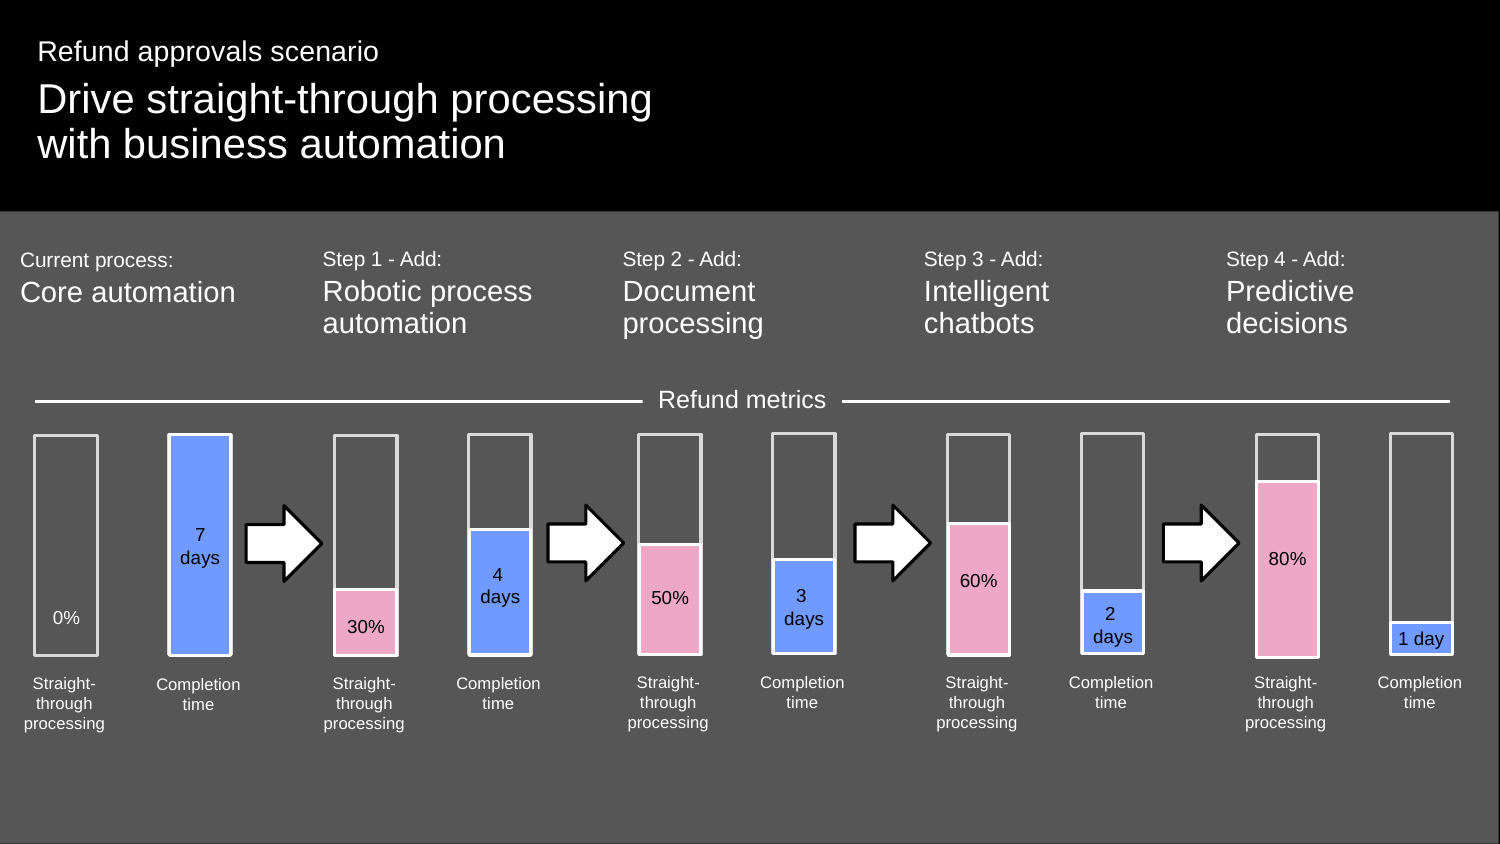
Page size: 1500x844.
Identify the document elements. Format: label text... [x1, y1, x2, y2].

text_box [33, 647, 99, 658]
text_box 7 days [169, 522, 231, 564]
text_box Step 3 - Add: Intelligent chatbots [923, 245, 1088, 361]
text_box Straight-through processing [312, 672, 416, 759]
text_box Refund metrics [642, 383, 842, 400]
text_box [1389, 621, 1454, 656]
text_box 4 days [469, 562, 532, 604]
text_box [946, 521, 1012, 657]
text_box [771, 557, 837, 656]
text_box [1254, 432, 1321, 657]
text_box 3 days [773, 583, 835, 625]
text_box Straight-through processing [616, 671, 720, 758]
text_box Step 1 - Add: Robotic process automation [322, 245, 621, 361]
text_box [771, 431, 837, 557]
text_box 0% [33, 606, 100, 647]
text_box Straight-through processing [12, 672, 116, 759]
text_box Straight-through processing [925, 671, 1029, 758]
text_box [1255, 479, 1320, 660]
text_box Completion time [445, 673, 551, 760]
text_box [545, 503, 626, 583]
text_box Completion time [145, 673, 252, 760]
text_box 80% [1256, 546, 1319, 588]
text_box [637, 542, 703, 657]
text_box 30% [335, 615, 397, 656]
text_box 60% [947, 568, 1010, 610]
text_box [1161, 503, 1242, 583]
text_box [244, 503, 324, 584]
text_box Straight-through processing [1234, 671, 1338, 758]
text_box Completion time [749, 672, 855, 759]
text_box 50% [639, 585, 701, 627]
text_box [333, 588, 398, 658]
text_box 1 day [1390, 626, 1453, 650]
text_box Completion time [1058, 672, 1164, 759]
text_box [467, 527, 533, 657]
text_box [852, 503, 933, 583]
text_box [167, 432, 233, 657]
text_box 2 days [1082, 601, 1144, 643]
text_box [1079, 431, 1146, 656]
text_box Refund approvals scenario [37, 33, 432, 108]
text_box Step 2 - Add: Document processing [622, 245, 787, 361]
text_box [945, 432, 1012, 657]
text_box Current process: Core automation [19, 246, 319, 362]
text_box Refund metrics [642, 410, 842, 420]
text_box [637, 432, 703, 542]
text_box [467, 432, 533, 527]
text_box [33, 433, 99, 606]
text_box Step 4 - Add: Predictive decisions [1226, 245, 1390, 361]
text_box [0, 209, 1500, 844]
text_box [333, 433, 399, 658]
text_box [1080, 589, 1146, 656]
text_box Completion time [1367, 672, 1473, 759]
title Drive straight-through processing with business automation [37, 77, 717, 210]
text_box [1388, 431, 1454, 655]
